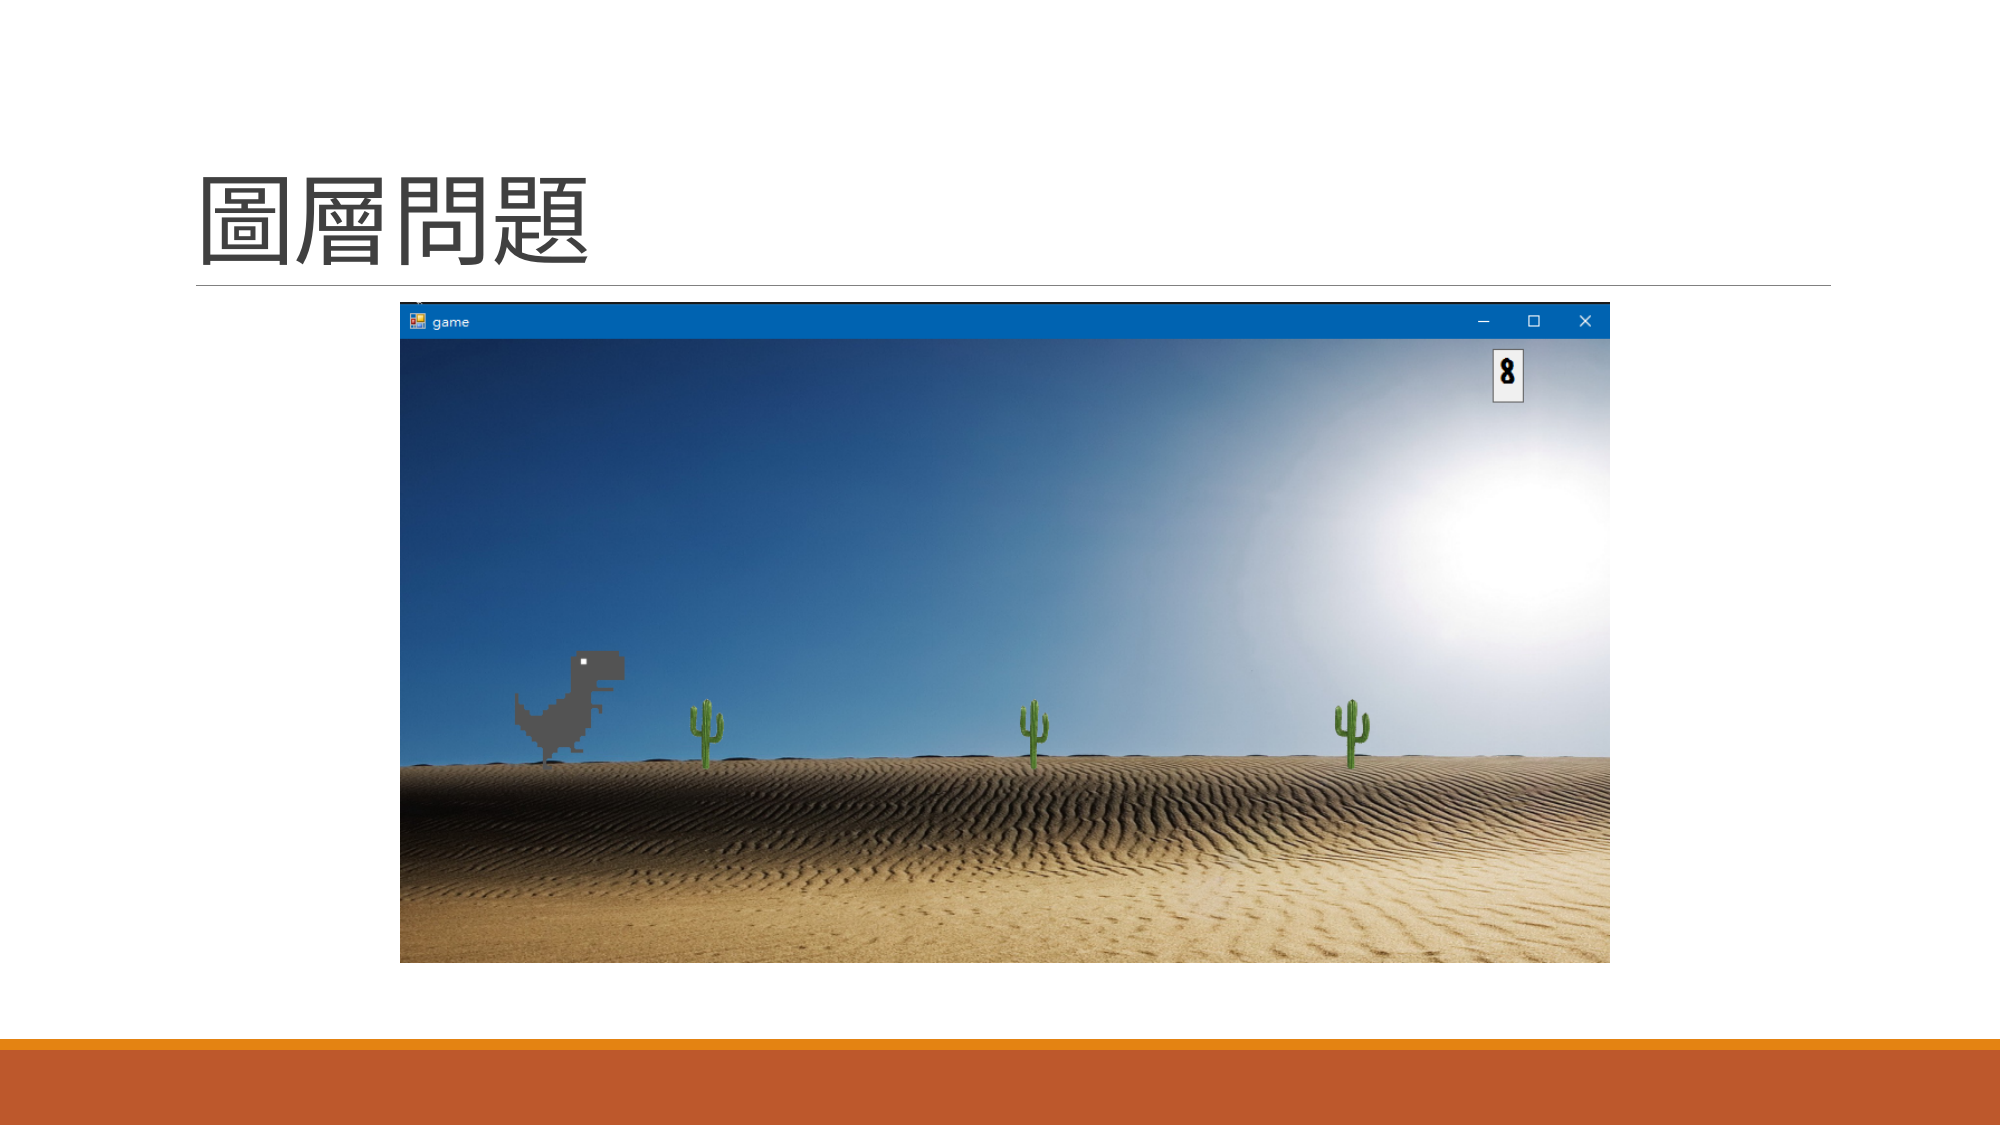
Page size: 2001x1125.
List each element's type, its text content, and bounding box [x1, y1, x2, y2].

title 圖層問題 [180, 47, 1830, 285]
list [399, 302, 1611, 964]
